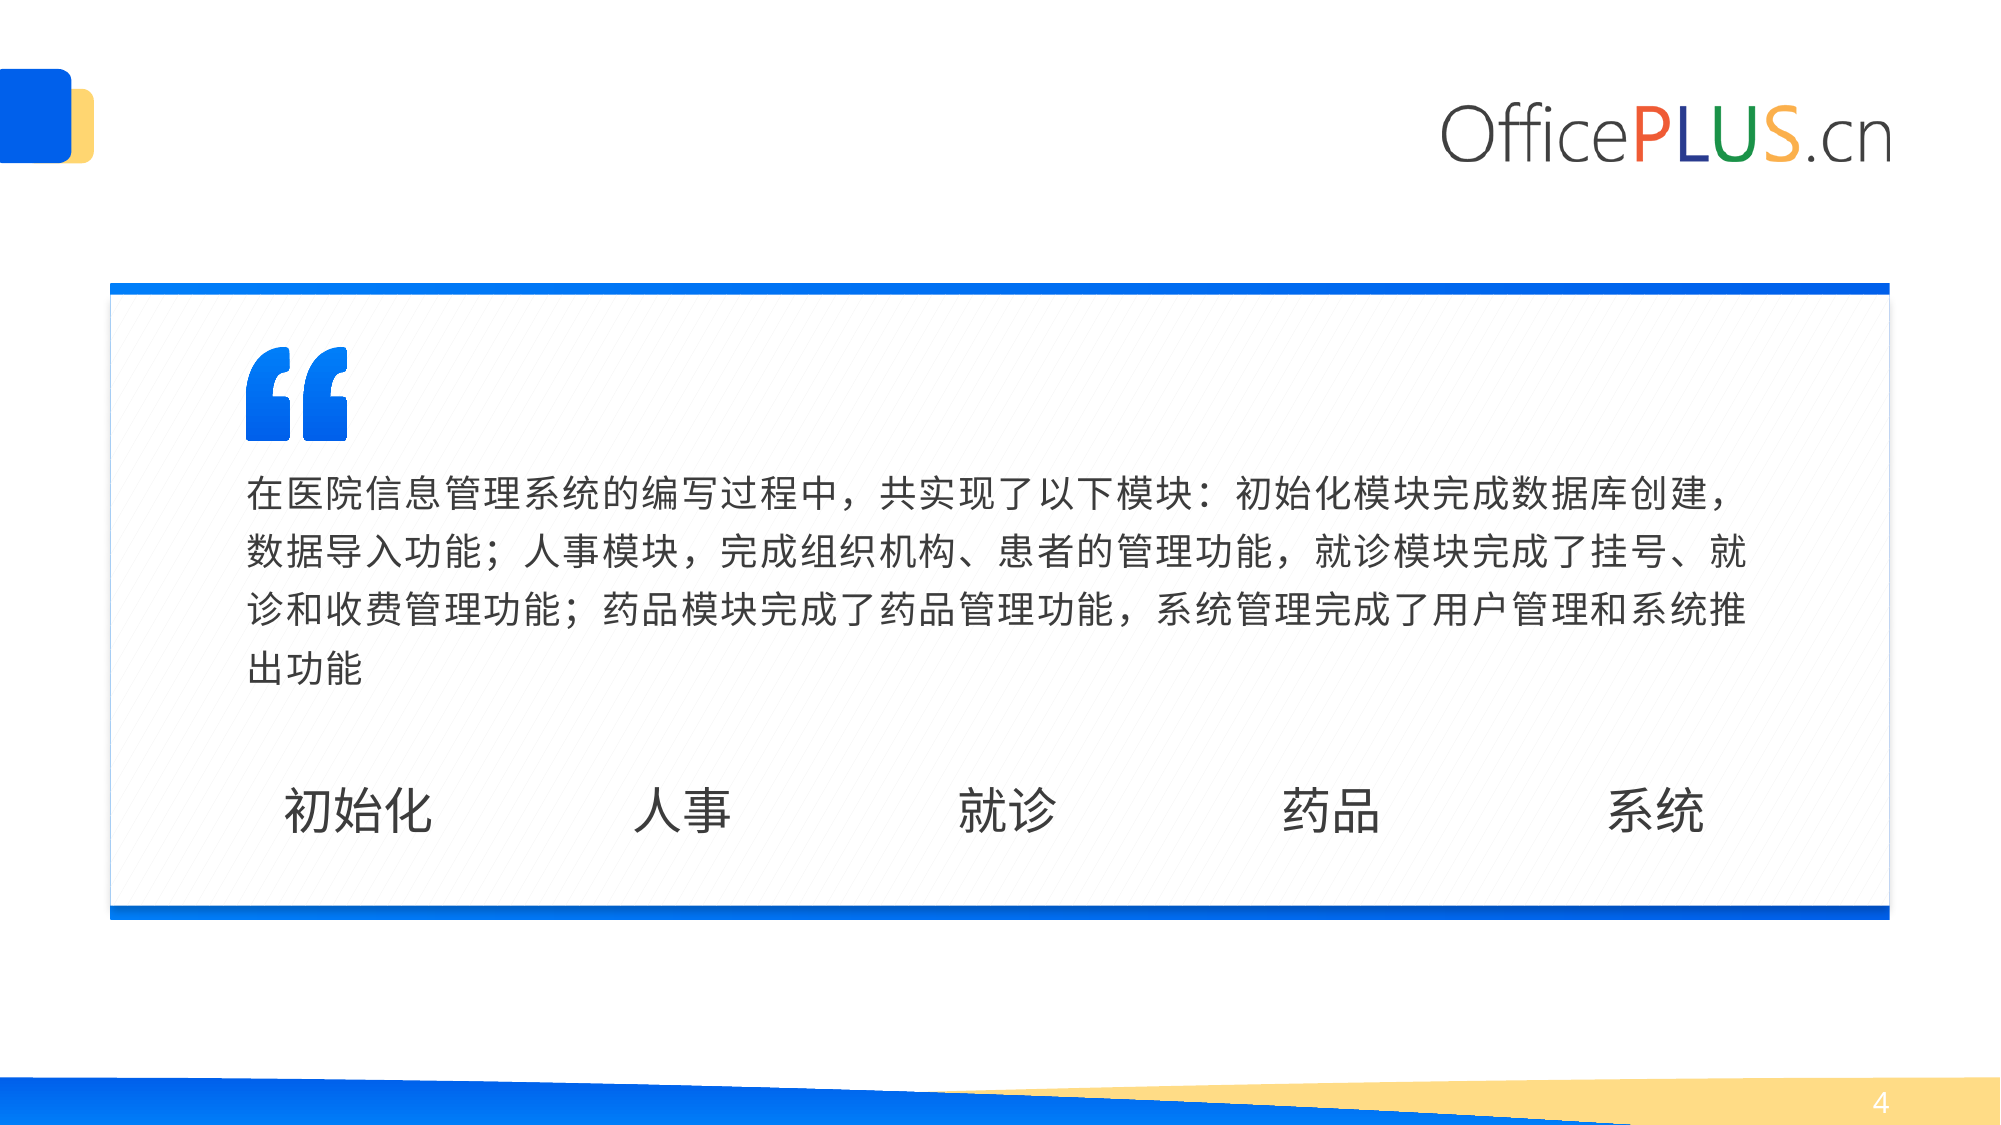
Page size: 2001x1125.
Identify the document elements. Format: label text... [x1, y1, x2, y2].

text_box 就诊 [894, 772, 1120, 847]
text_box [245, 346, 290, 441]
picture [1442, 102, 1890, 162]
text_box 系统 [1543, 772, 1769, 847]
text_box [303, 346, 348, 441]
text_box 人事 [570, 772, 795, 847]
text_box 药品 [1219, 772, 1444, 847]
text_box [109, 293, 1891, 907]
text_box [109, 282, 1891, 293]
text_box 在医院信息管理系统的编写过程中，共实现了以下模块：初始化模块完成数据库创建，数据导入功能；人事模块，完成组织机构、患者的管理功能，就诊模块完成了挂号、就诊和收费管理功能；药品模块完成了药品管理功能，系统管理完成了用户管理和系统推出功能 [231, 448, 1769, 698]
text_box [109, 916, 1891, 921]
text_box 初始化 [245, 772, 471, 847]
